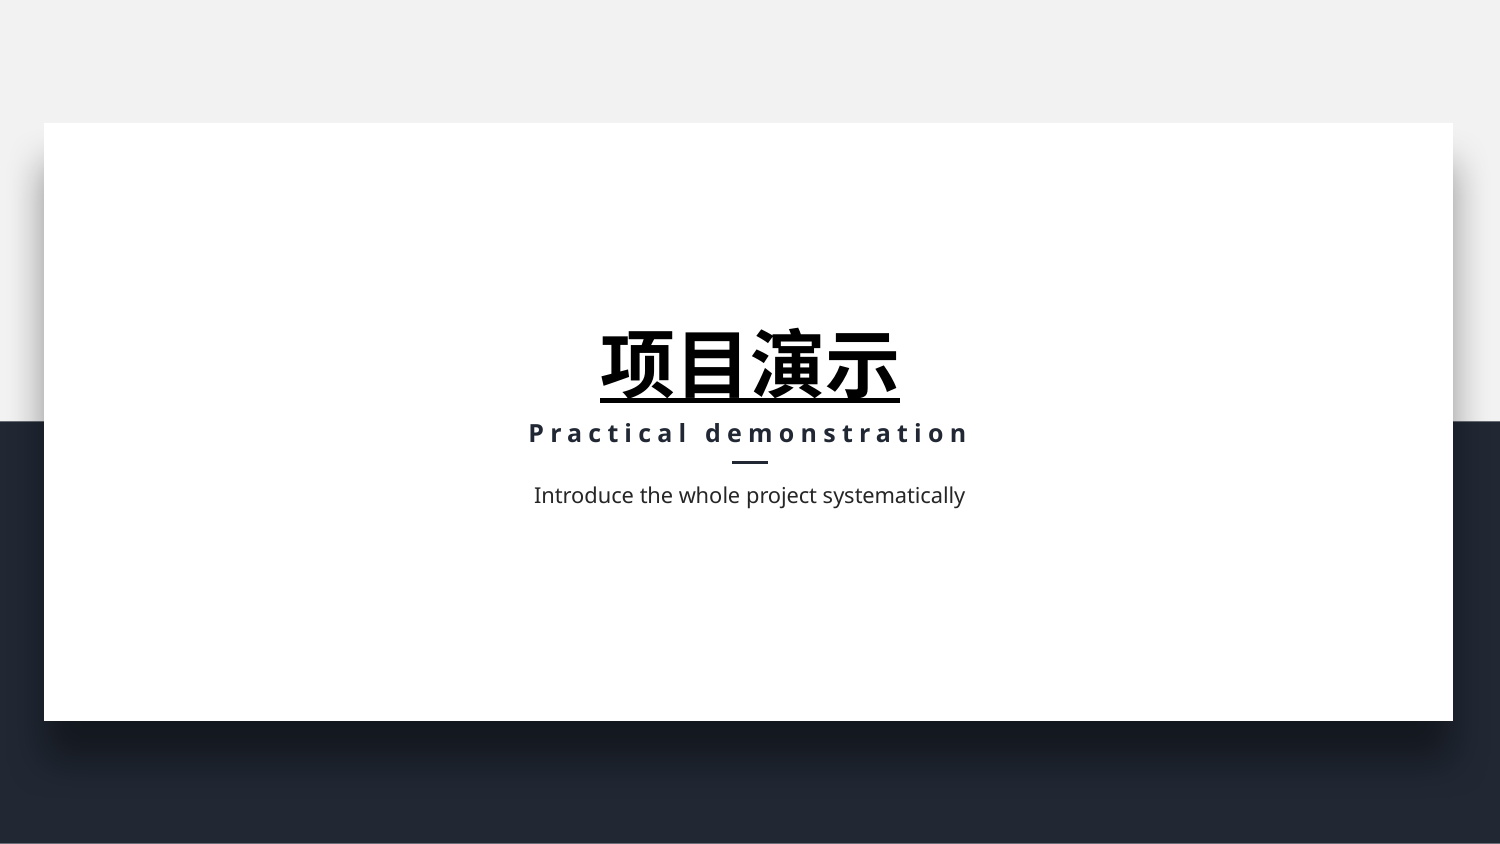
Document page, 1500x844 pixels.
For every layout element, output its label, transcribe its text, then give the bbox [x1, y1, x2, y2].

text_box Introduce the whole project systematically [431, 461, 1068, 516]
text_box [43, 122, 1454, 722]
text_box 项目演示 [585, 309, 915, 410]
text_box Practical demonstration [513, 410, 982, 456]
text_box [0, 420, 1500, 844]
